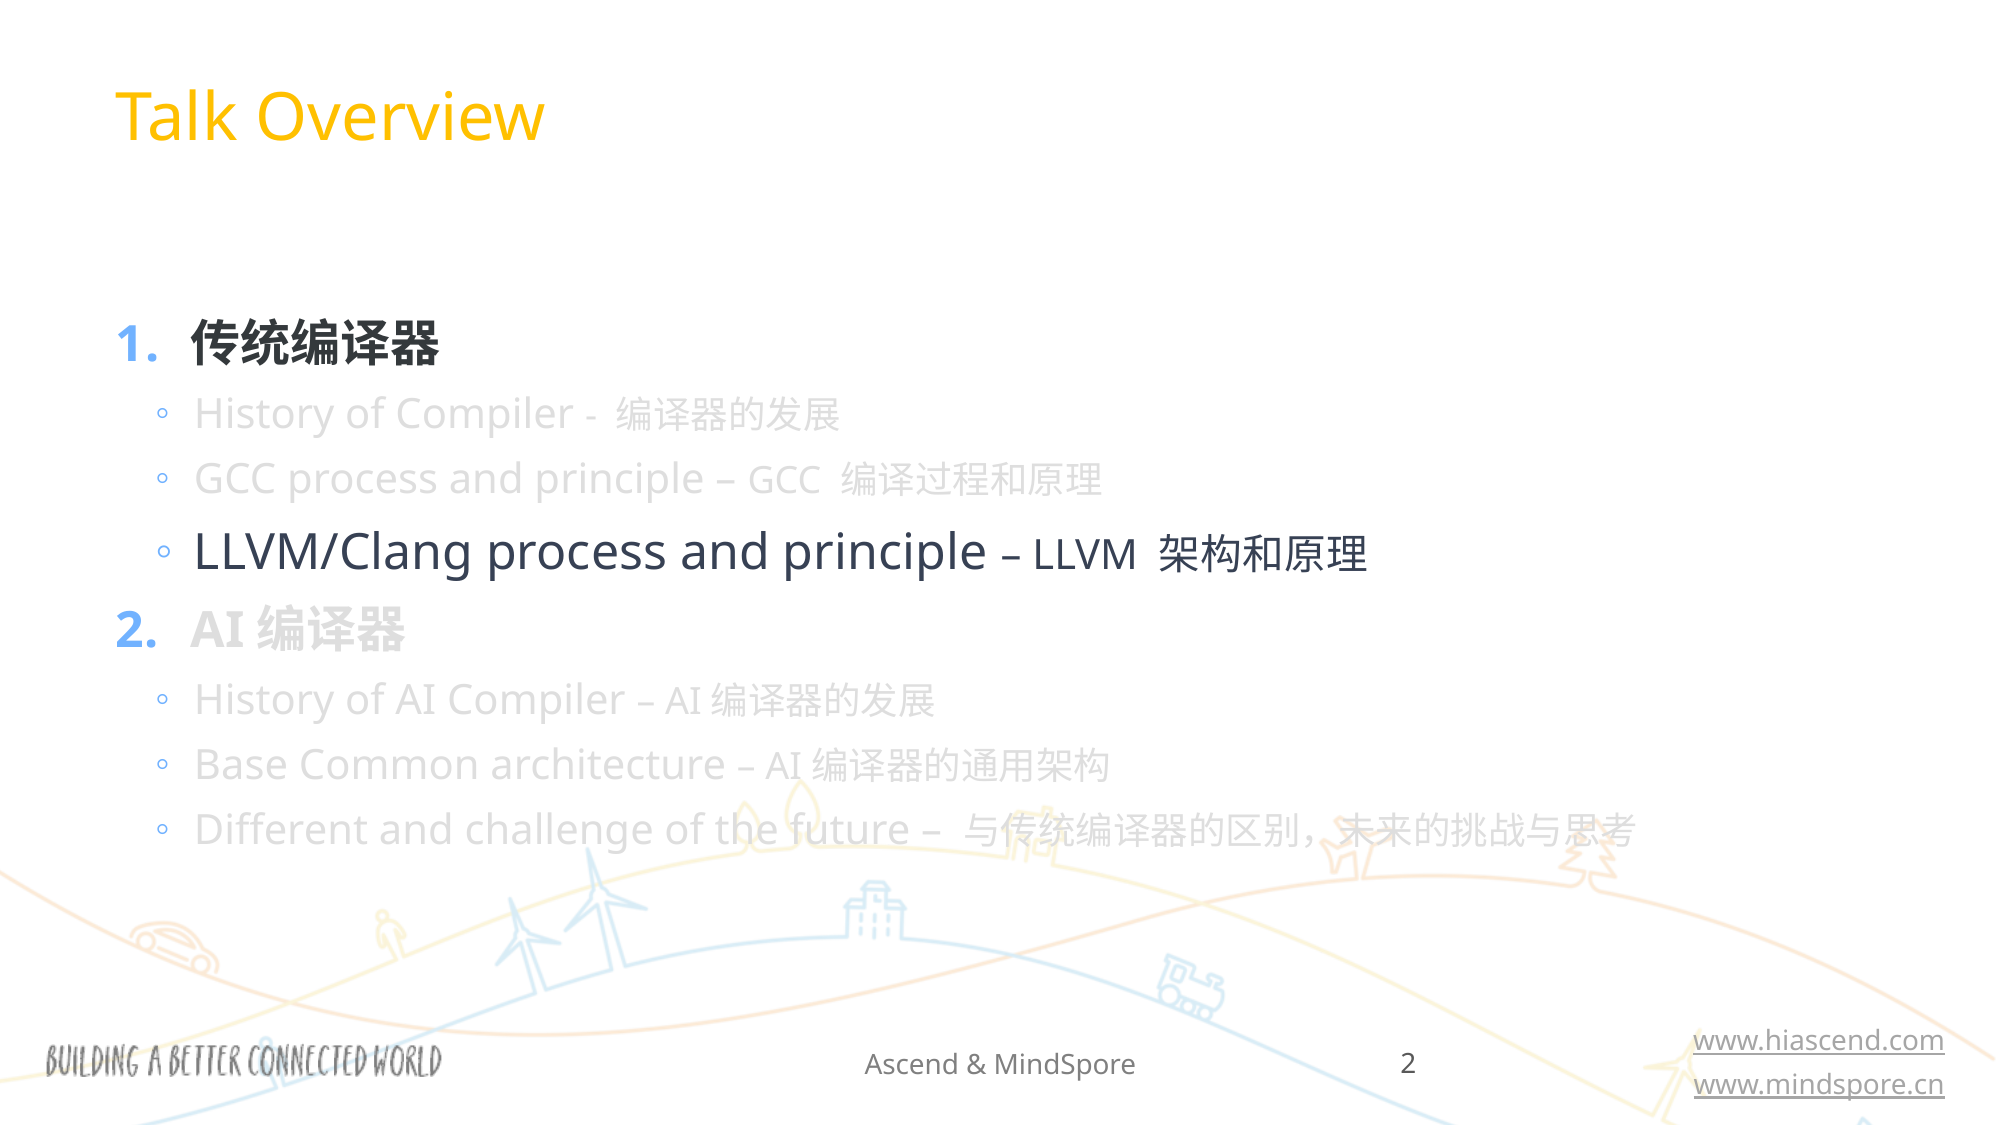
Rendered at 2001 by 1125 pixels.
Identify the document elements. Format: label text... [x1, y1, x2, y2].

picture [23, 1023, 468, 1105]
text_box 传统编译器 History of Compiler - 编译器的发展 GCC process and principle – GCC 编译过程和原理 LLVM/Clang process and principle – LLVM 架构和原理 AI编译器 History of AI Compiler – AI编译器的发展 Base Common architecture – AI编译器的通用架构 Different and challenge of the future – 与传统编译器的区别，未来的挑战与思考 [101, 172, 1900, 975]
text_box Talk Overview [101, 66, 1900, 163]
